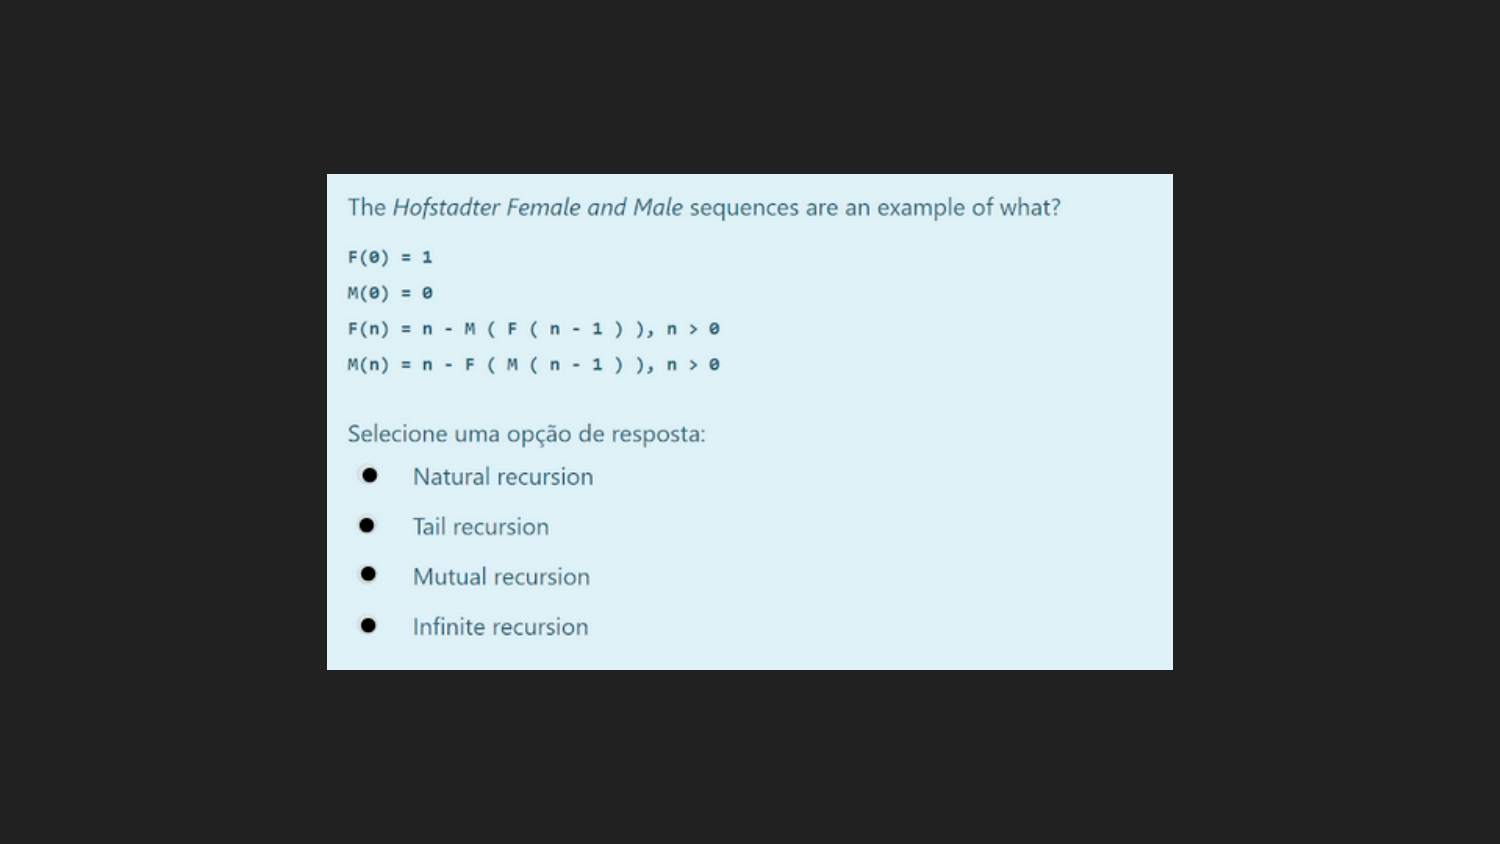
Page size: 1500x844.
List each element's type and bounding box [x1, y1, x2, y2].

picture [327, 173, 1173, 670]
